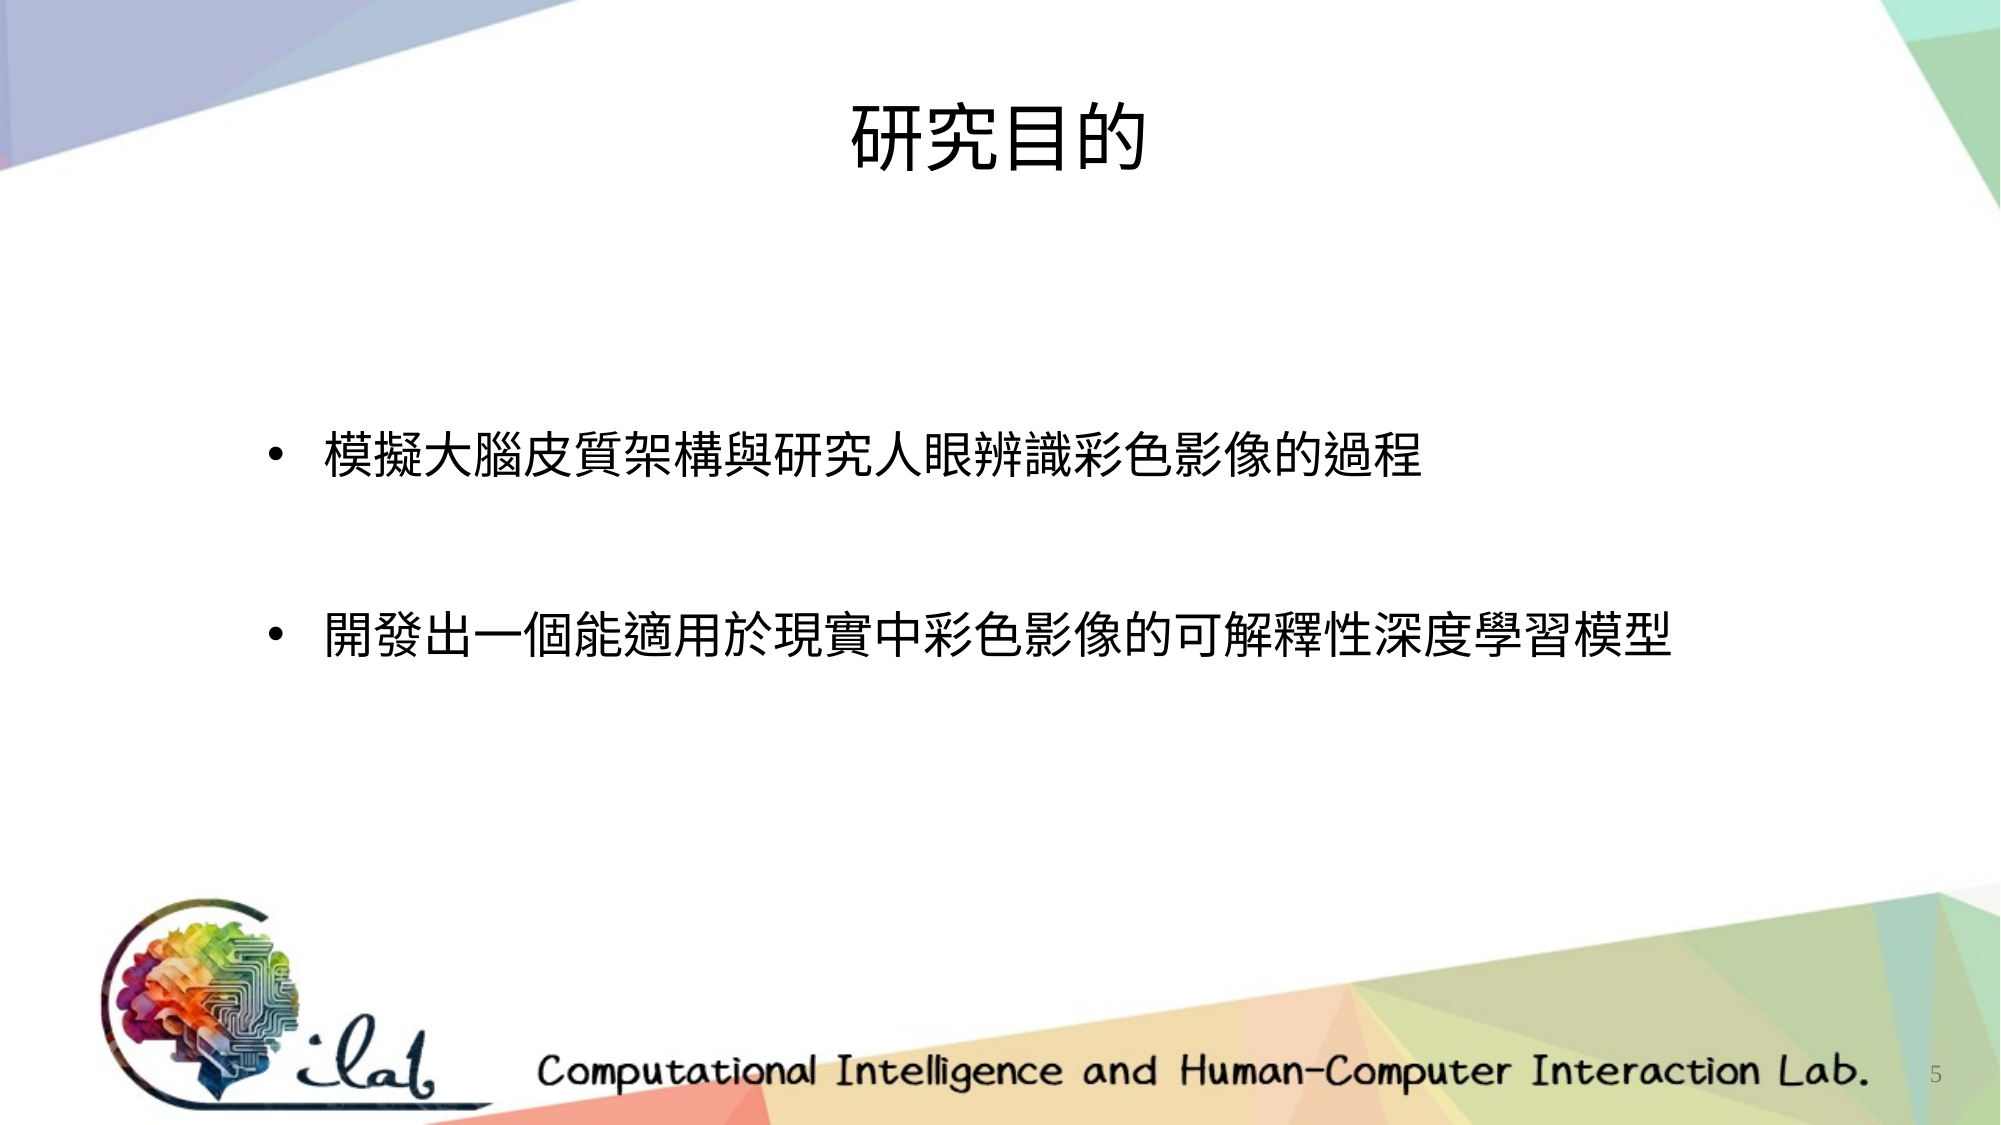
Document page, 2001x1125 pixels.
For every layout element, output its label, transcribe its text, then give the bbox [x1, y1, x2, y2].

slide_number 5 [1507, 1042, 1958, 1103]
text_box 模擬大腦皮質架構與研究人眼辨識彩色影像的過程 開發出一個能適用於現實中彩色影像的可解釋性深度學習模型 [252, 416, 1958, 671]
text_box 研究目的 [835, 82, 1165, 188]
picture [0, 0, 2001, 1125]
